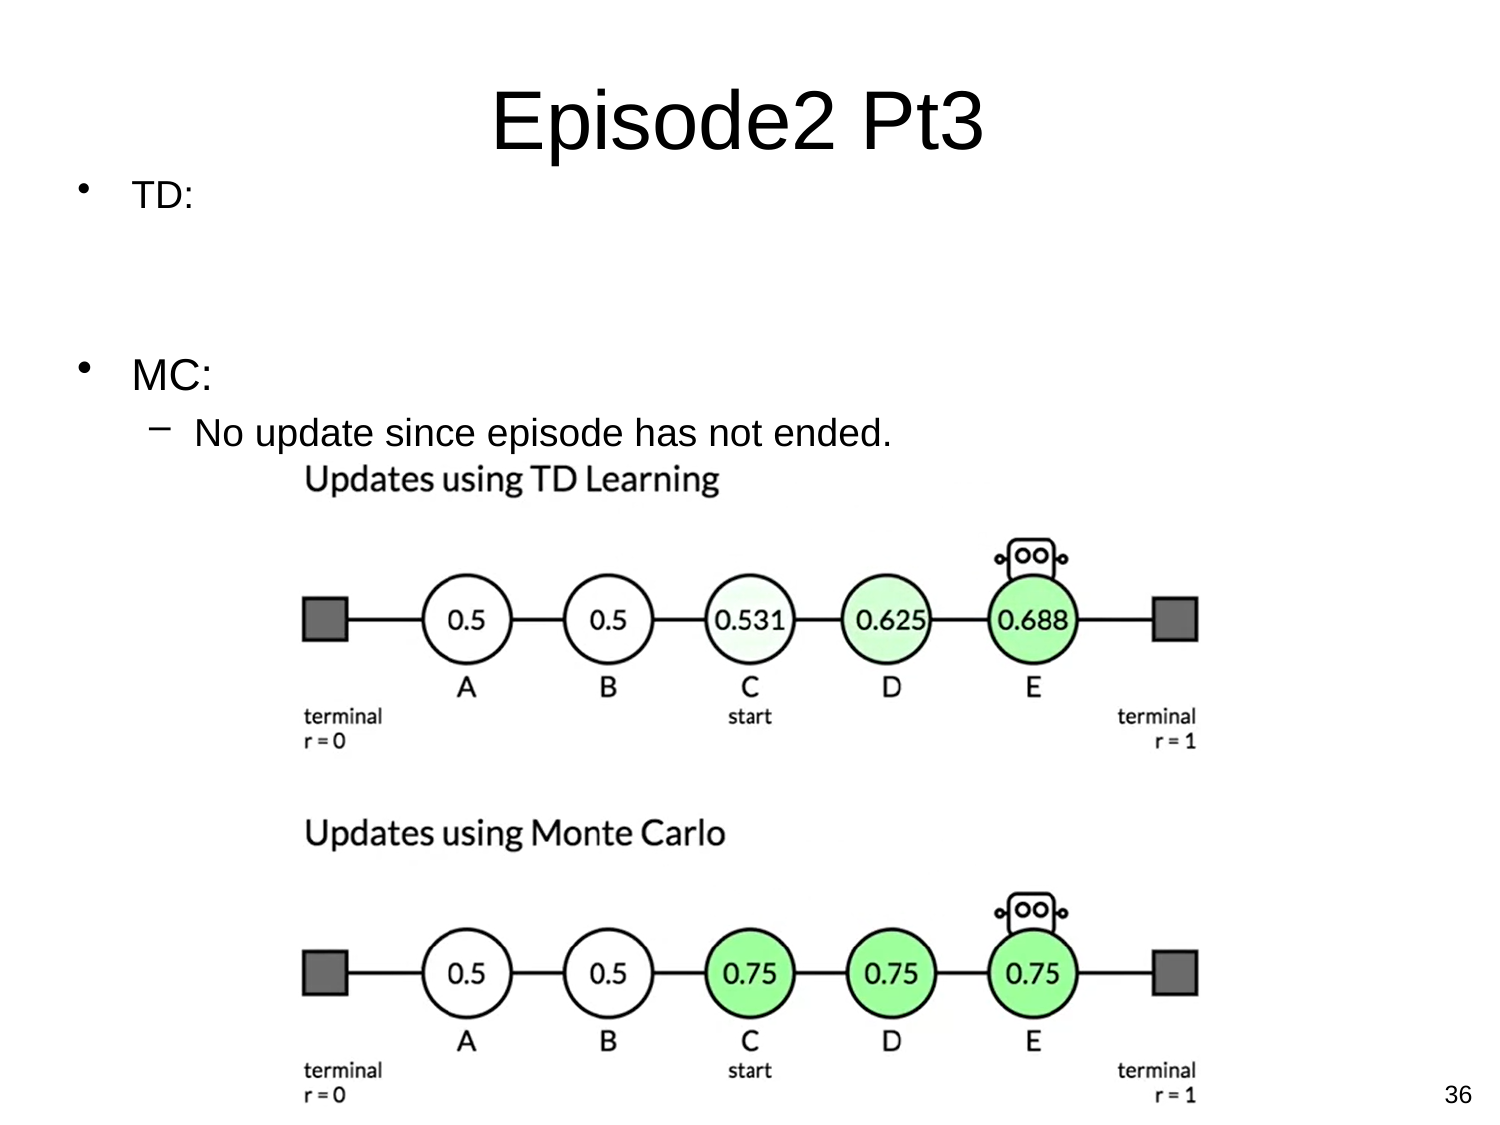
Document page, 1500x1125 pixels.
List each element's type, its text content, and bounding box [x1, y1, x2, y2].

picture [298, 460, 1202, 1109]
slide_number 36 [1206, 1070, 1488, 1112]
